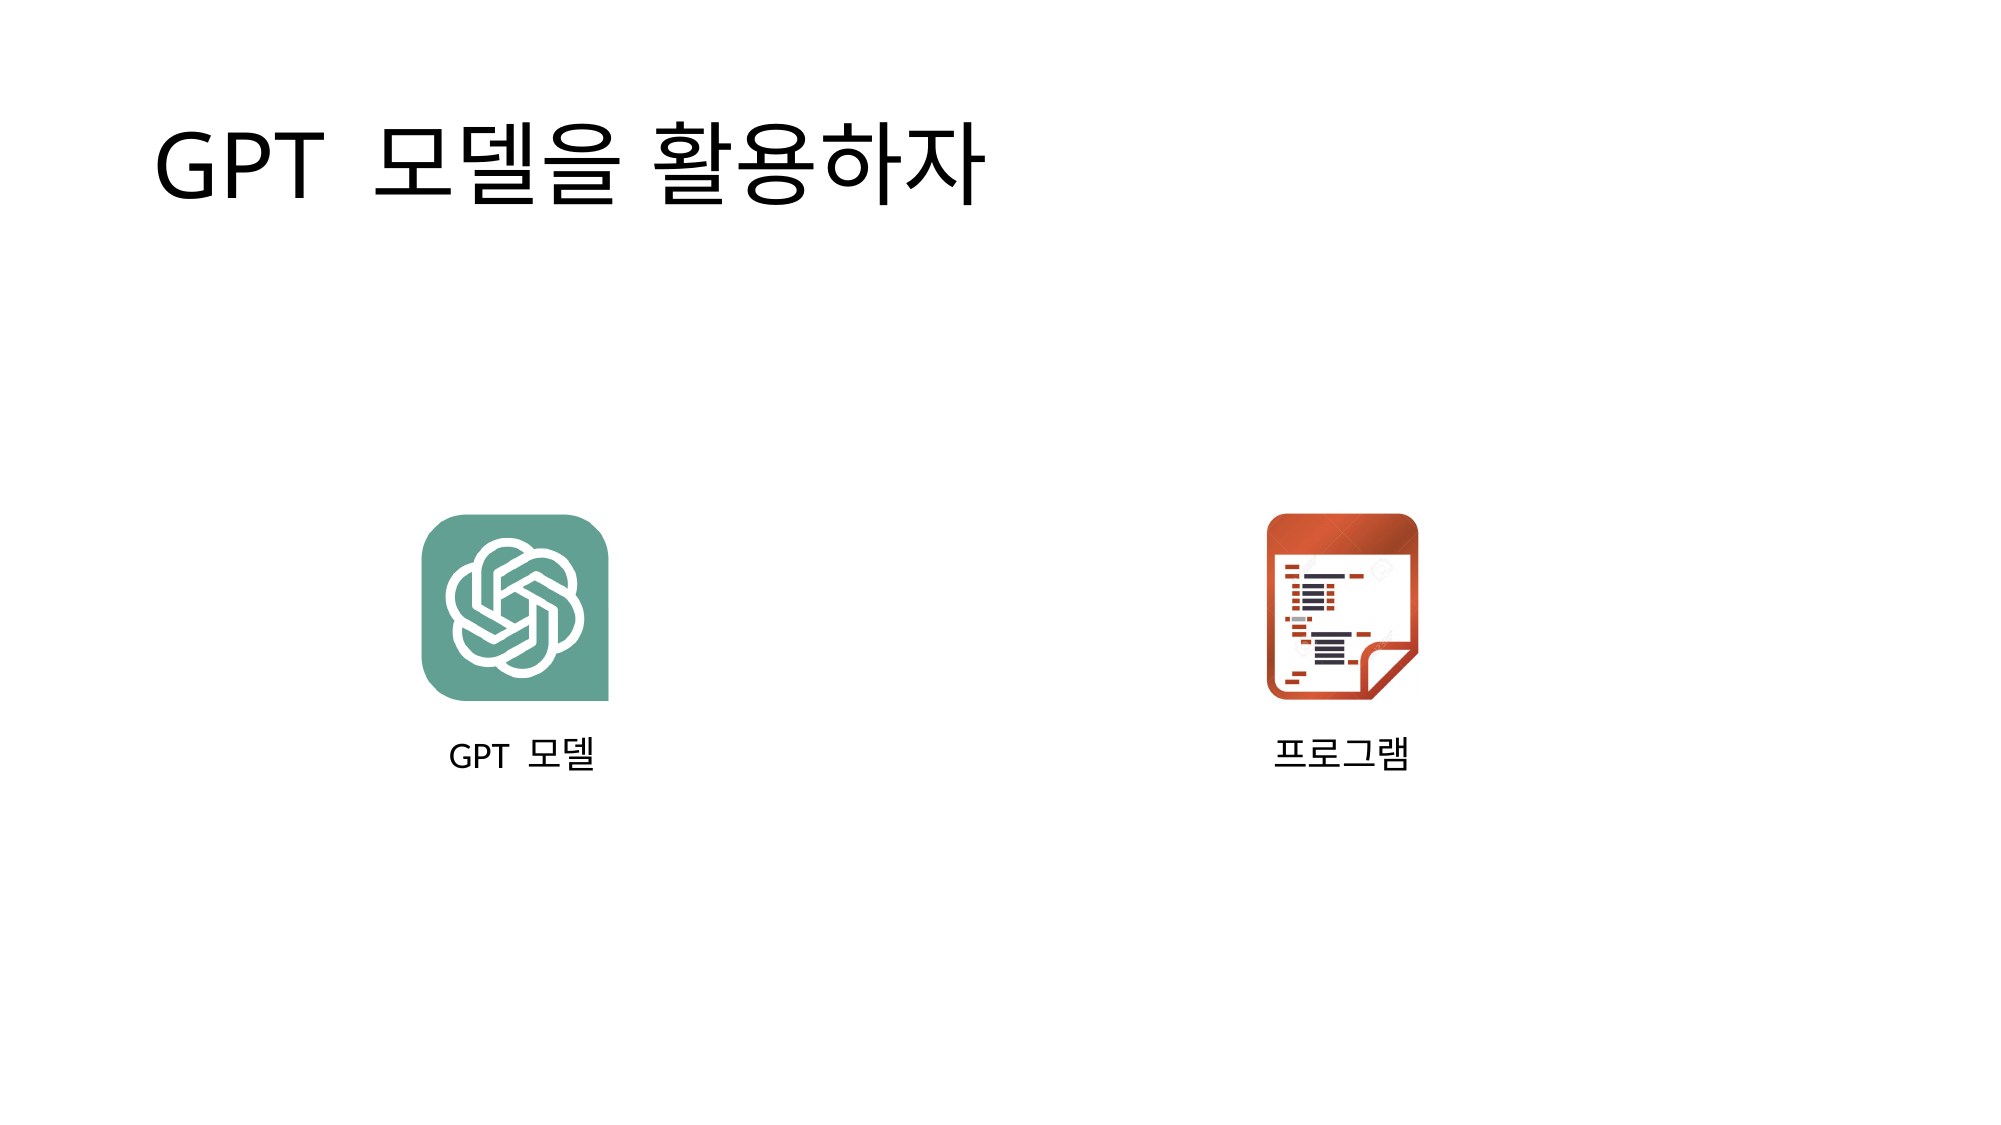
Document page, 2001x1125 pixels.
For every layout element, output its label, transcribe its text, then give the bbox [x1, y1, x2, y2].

picture [1264, 511, 1420, 702]
picture [418, 511, 611, 702]
text_box 프로그램 [1258, 723, 1427, 784]
title GPT 모델을 활용하자 [137, 59, 1863, 278]
text_box GPT 모델 [433, 723, 612, 784]
